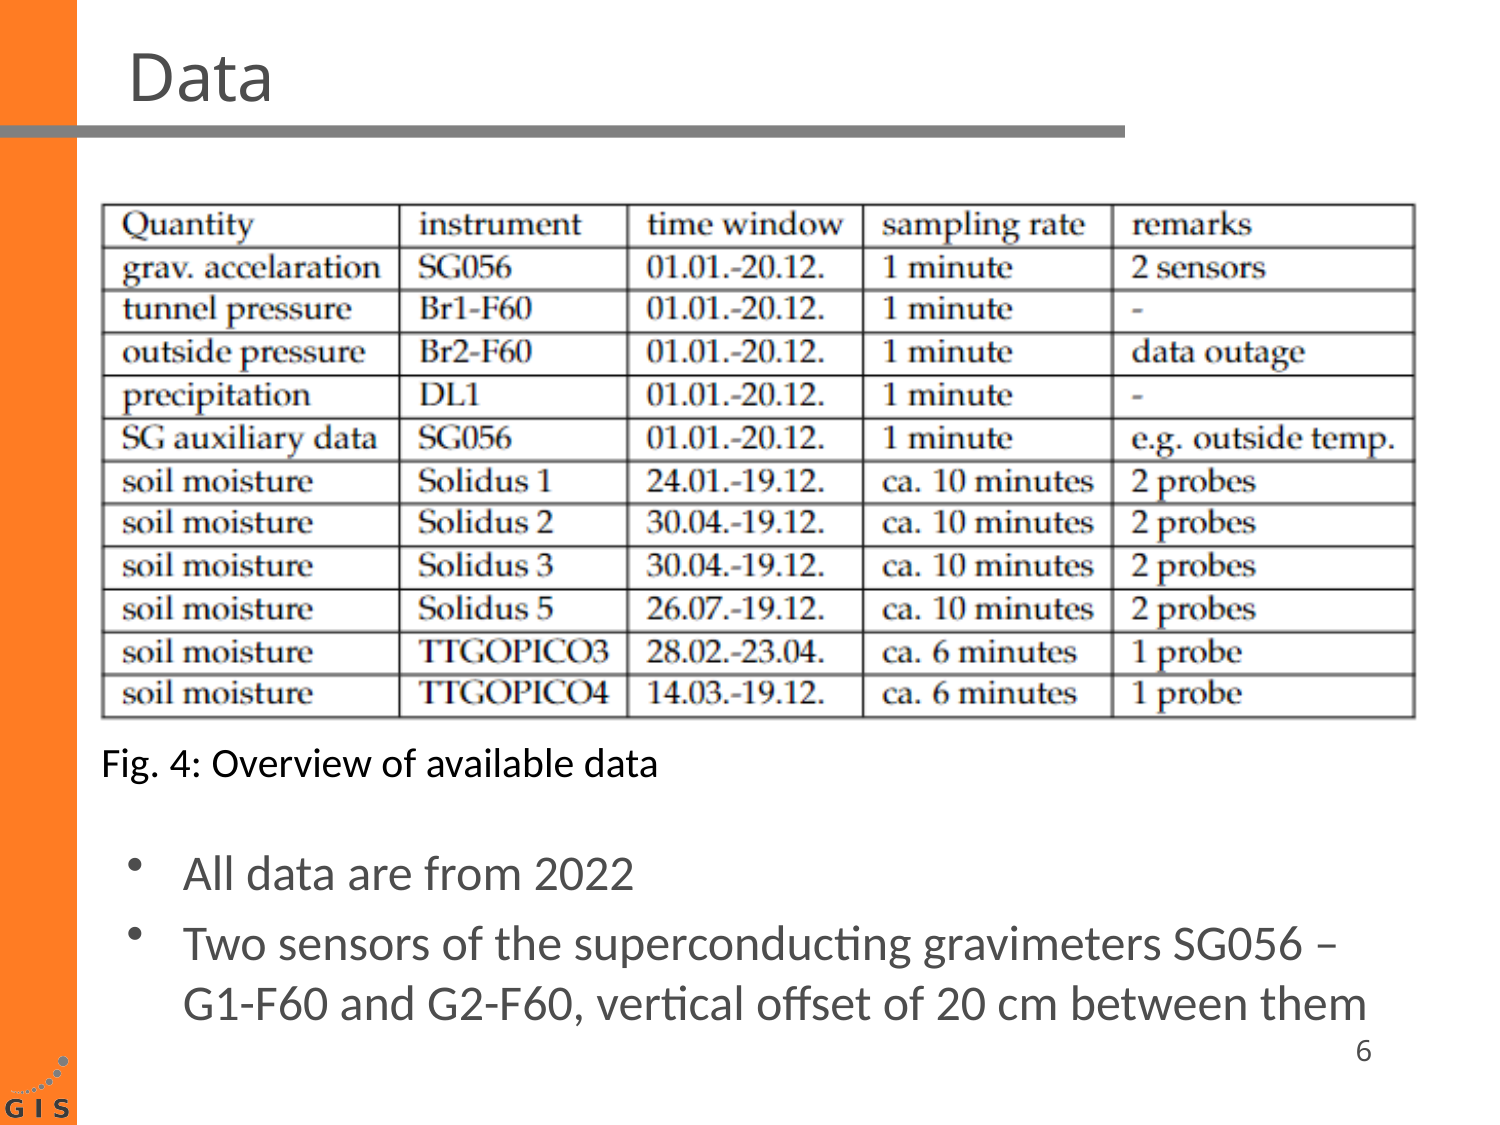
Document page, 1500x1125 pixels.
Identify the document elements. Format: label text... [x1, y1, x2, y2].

text_box Fig. 4: Overview of available data [86, 745, 701, 794]
list All data are from 2022 Two sensors of the superconducting gravimeters SG056 – G1-F60 and G2-F60, vertical offset of 20 cm between them [111, 832, 1387, 1100]
picture [85, 192, 1437, 737]
slide_number 6 [1074, 1024, 1388, 1101]
picture [5, 1056, 69, 1118]
title Data [112, 37, 1388, 113]
